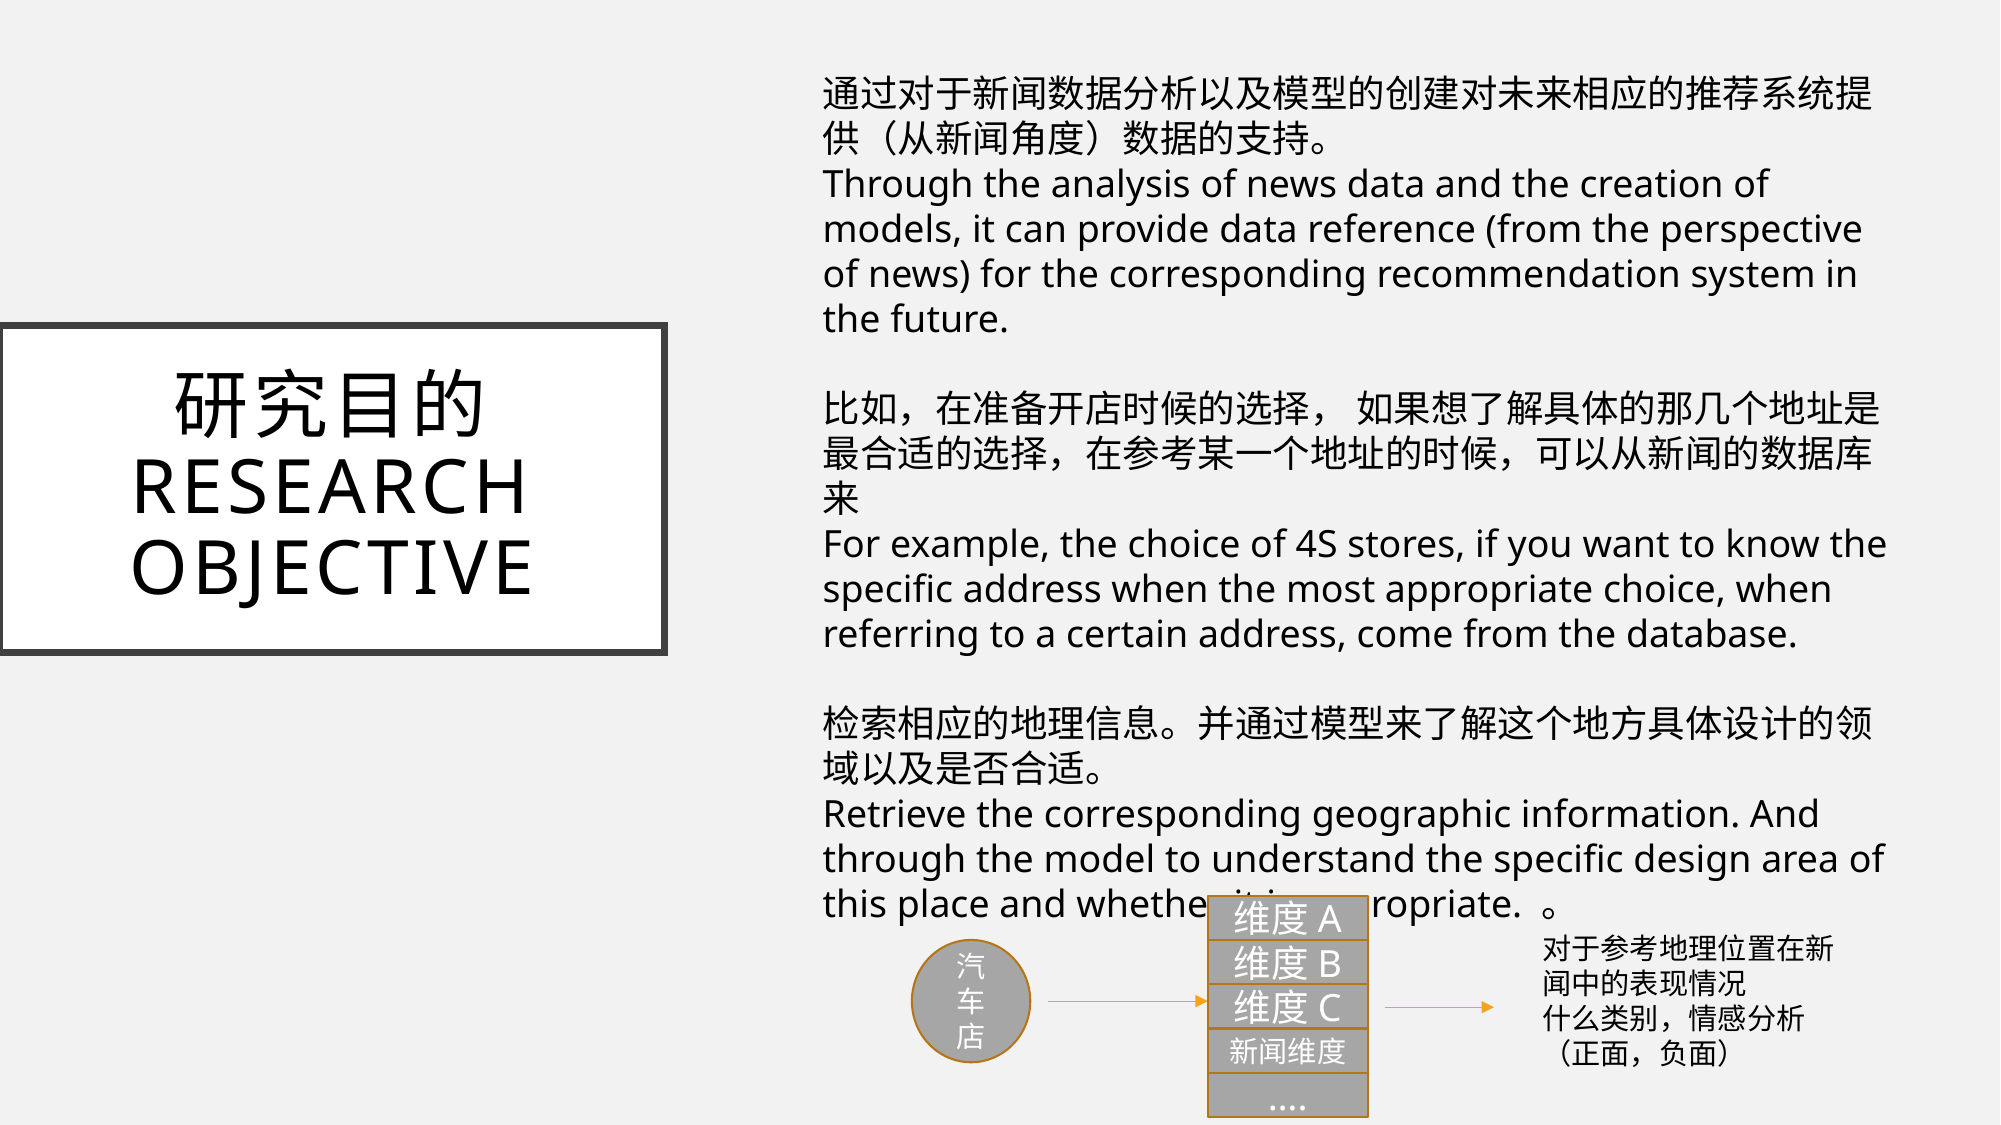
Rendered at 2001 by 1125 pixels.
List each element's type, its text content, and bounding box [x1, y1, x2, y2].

text_box 维度A [1207, 895, 1369, 939]
title 研究目的 research objective [0, 322, 668, 656]
text_box …. [1207, 1072, 1369, 1118]
text_box 通过对于新闻数据分析以及模型的创建对未来相应的推荐系统提供（从新闻角度）数据的支持。 Through the analysis of news data and the creation of models, it can provide data reference (from the perspective of news) for the corresponding recommendation system in the future. 比如，在准备开店时候的选择， 如果想了解具体的那几个地址是最合适的选择，在参考某一个地址的时候，可以从新闻的数据库来 For example, the choice of 4S stores, if you want to know the specific address when the most appropriate choice, when referring to a certain address, come from the database. 检索相应的地理信息。并通过模型来了解这个地方具体设计的领域以及是否合适。 Retrieve the corresponding geographic information. And through the model to understand the specific design area of this place and whether it is appropriate. 。 [807, 62, 1905, 933]
text_box 对于参考地理位置在新闻中的表现情况 什么类别，情感分析（正面，负面） [1527, 922, 1877, 1078]
text_box 维度B [1207, 939, 1369, 983]
text_box 汽车店 [910, 938, 1032, 1064]
text_box 维度C [1207, 983, 1369, 1028]
text_box 新闻维度 [1207, 1028, 1369, 1072]
